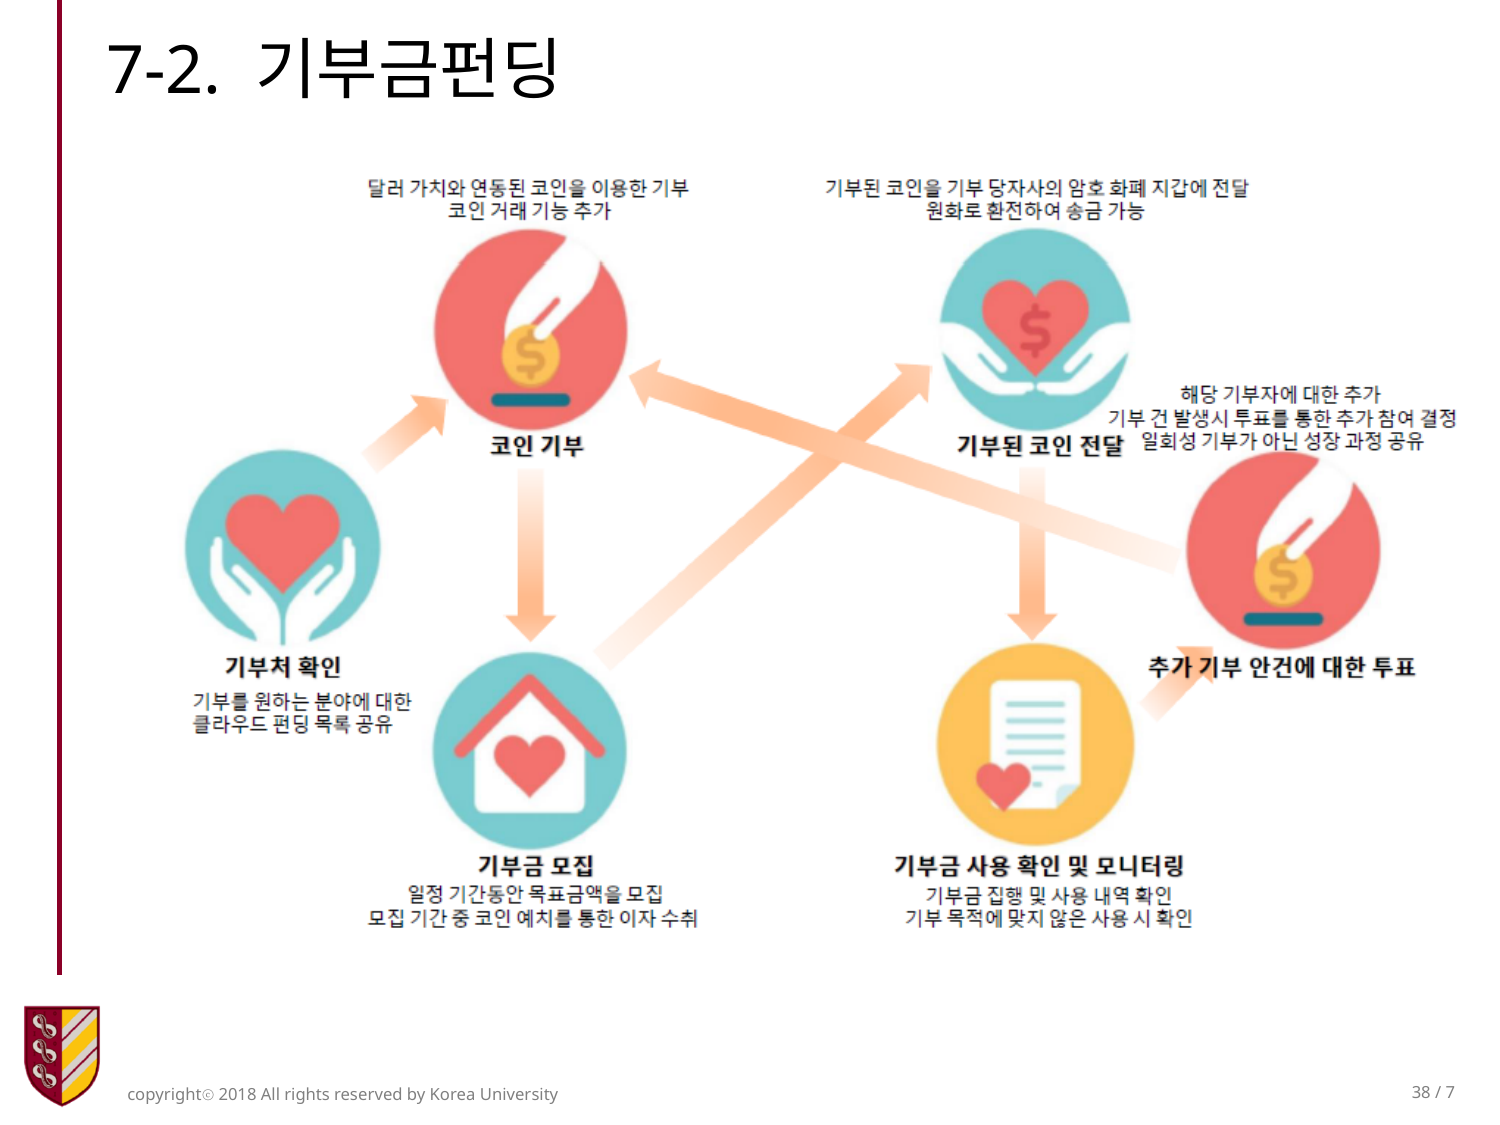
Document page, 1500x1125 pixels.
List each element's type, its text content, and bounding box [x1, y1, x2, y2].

picture [15, 984, 113, 1119]
list 7-2. 기부금펀딩 [91, 28, 1177, 113]
picture [115, 148, 1471, 946]
